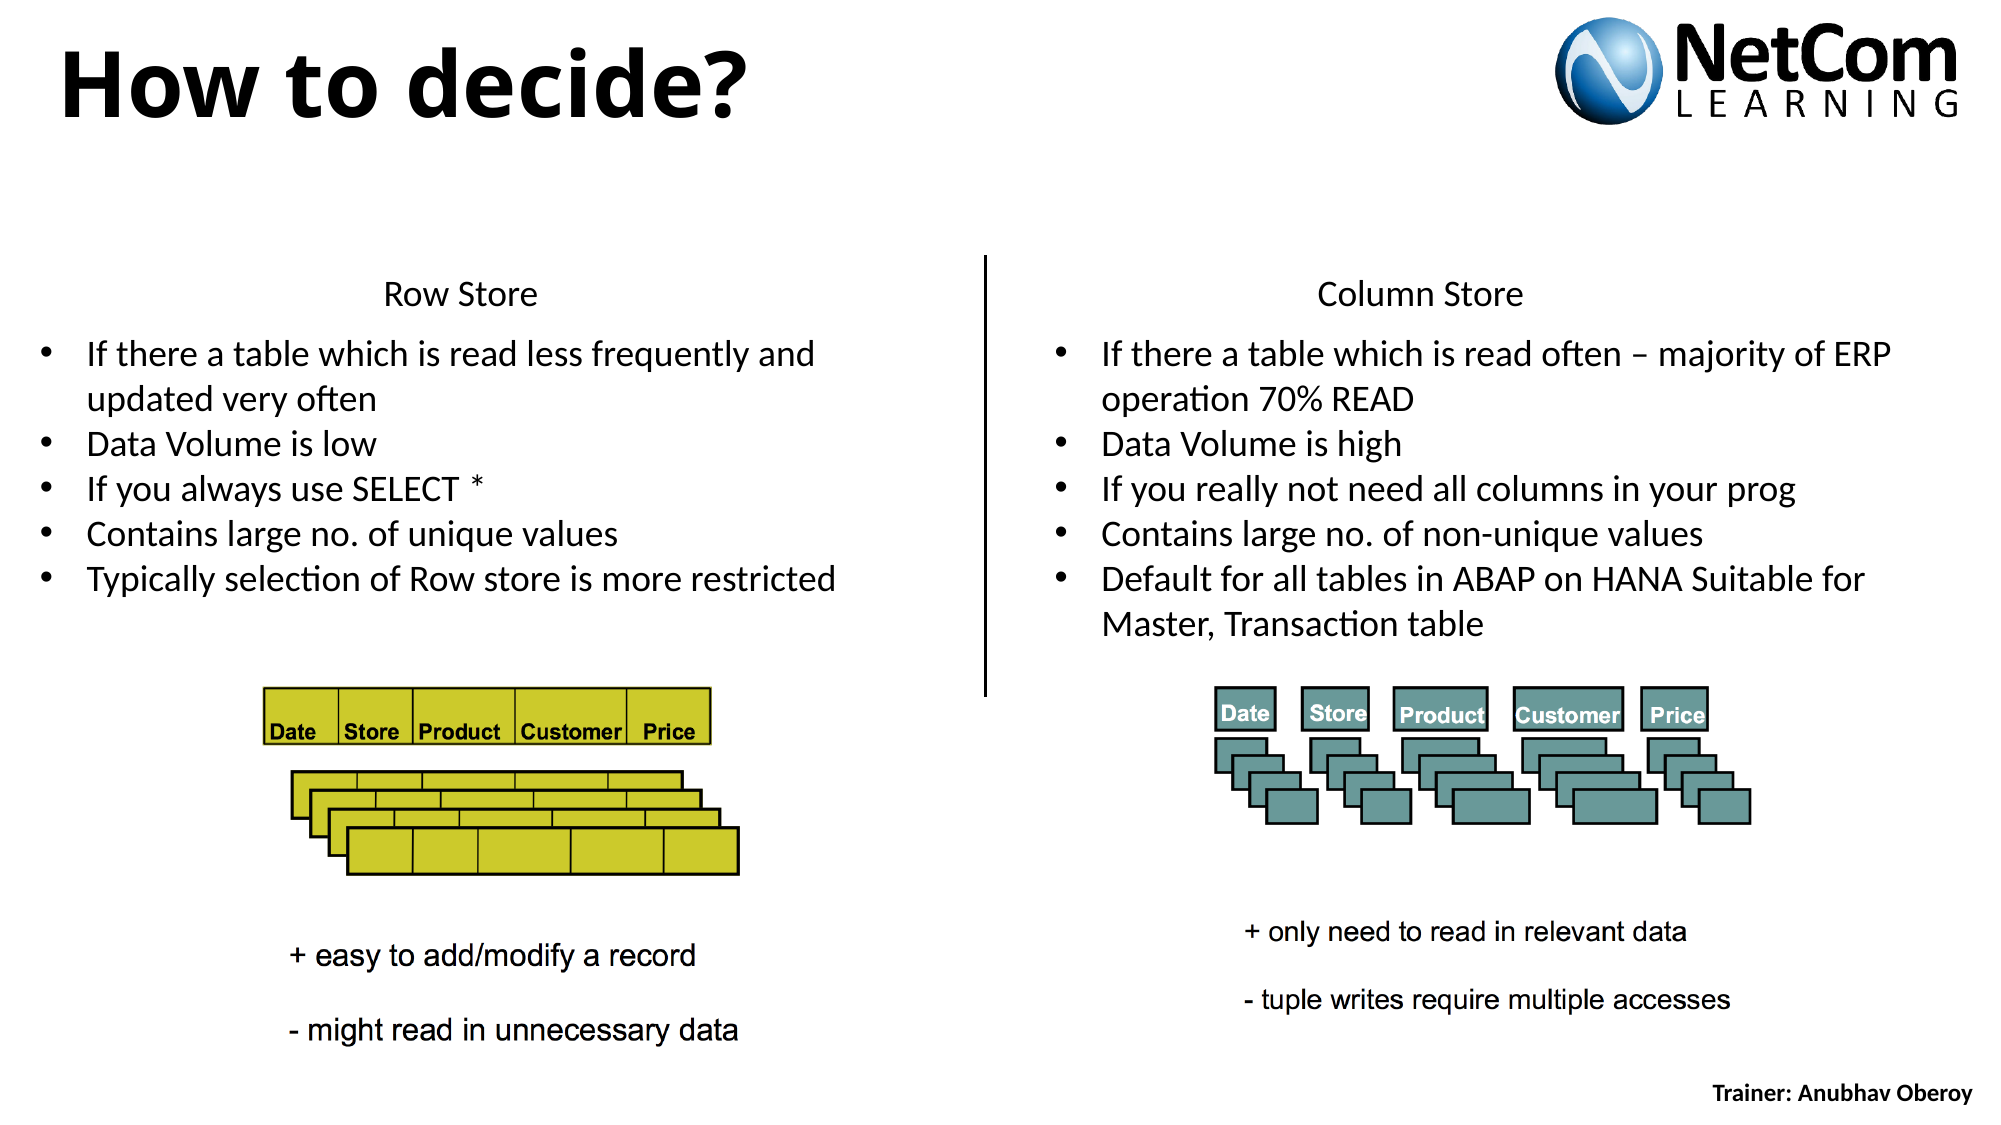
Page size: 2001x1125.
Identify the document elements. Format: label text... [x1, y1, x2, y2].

footer Trainer: Anubhav Oberoy [1660, 1074, 2000, 1108]
picture [1198, 670, 1807, 1061]
text_box Row Store [368, 261, 834, 321]
text_box How to decide? [42, 30, 1896, 148]
text_box If there a table which is read less frequently and updated very often Data Volume is low If you always use SELECT * Contains large no. of unique values Typically selection of Row store is more restricted [24, 321, 927, 607]
picture [193, 670, 757, 1075]
text_box If there a table which is read often – majority of ERP operation 70% READ Data Volume is high If you really not need all columns in your prog Contains large no. of non-unique values Default for all tables in ABAP on HANA Suitable for Master, Transaction table [1039, 321, 1942, 652]
text_box Column Store [1302, 261, 1768, 321]
picture [1555, 17, 1958, 125]
